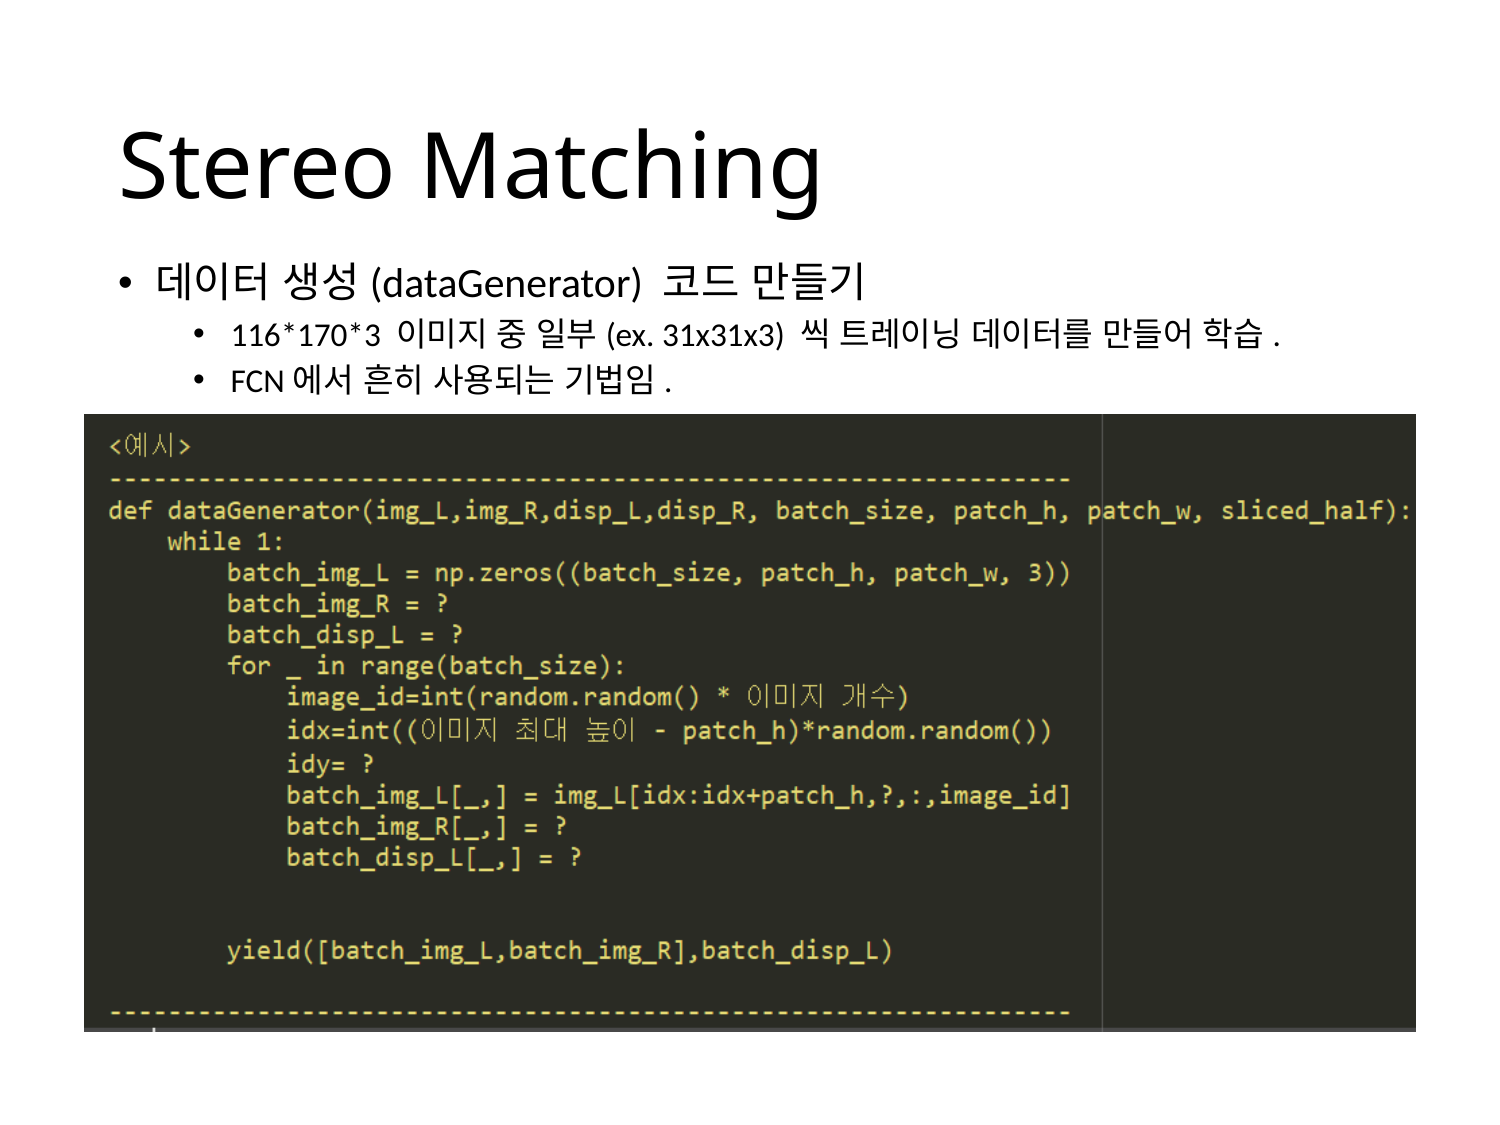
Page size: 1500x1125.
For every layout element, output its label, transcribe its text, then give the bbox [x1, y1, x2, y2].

title Stereo Matching [103, 59, 1397, 254]
list 데이터 생성(dataGenerator) 코드 만들기 116*170*3 이미지 중 일부(ex. 31x31x3) 씩 트레이닝 데이터를 만들어 학습. FCN에서 흔히 사용되는 기법임. [103, 254, 1397, 414]
picture [84, 414, 1416, 1032]
